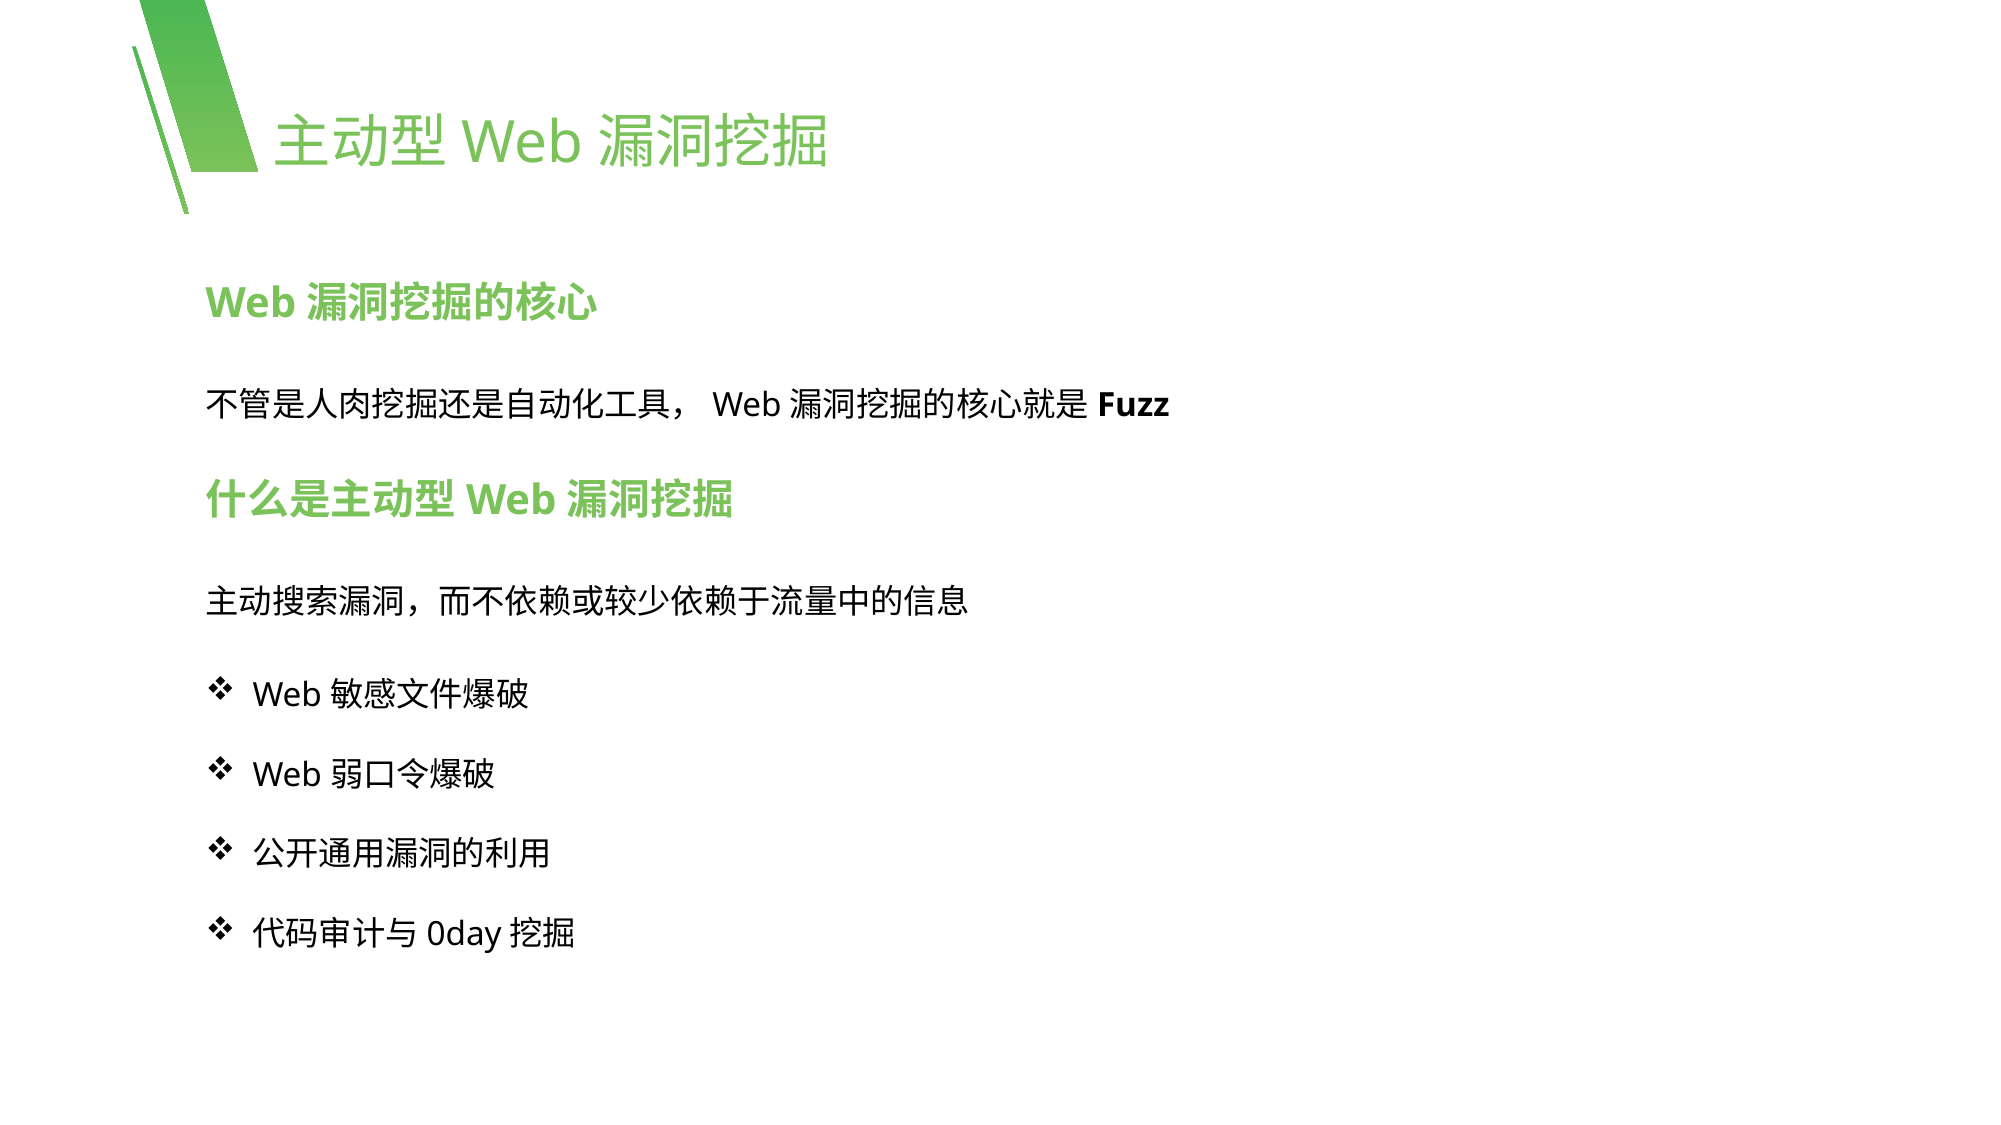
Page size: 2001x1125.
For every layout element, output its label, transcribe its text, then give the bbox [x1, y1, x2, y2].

text_box Web漏洞挖掘的核心 不管是人肉挖掘还是自动化工具，Web漏洞挖掘的核心就是Fuzz 什么是主动型Web漏洞挖掘 主动搜索漏洞，而不依赖或较少依赖于流量中的信息 Web敏感文件爆破 Web弱口令爆破 公开通用漏洞的利用 代码审计与0day挖掘 [190, 243, 1799, 960]
text_box 主动型Web漏洞挖掘 [258, 96, 1602, 182]
